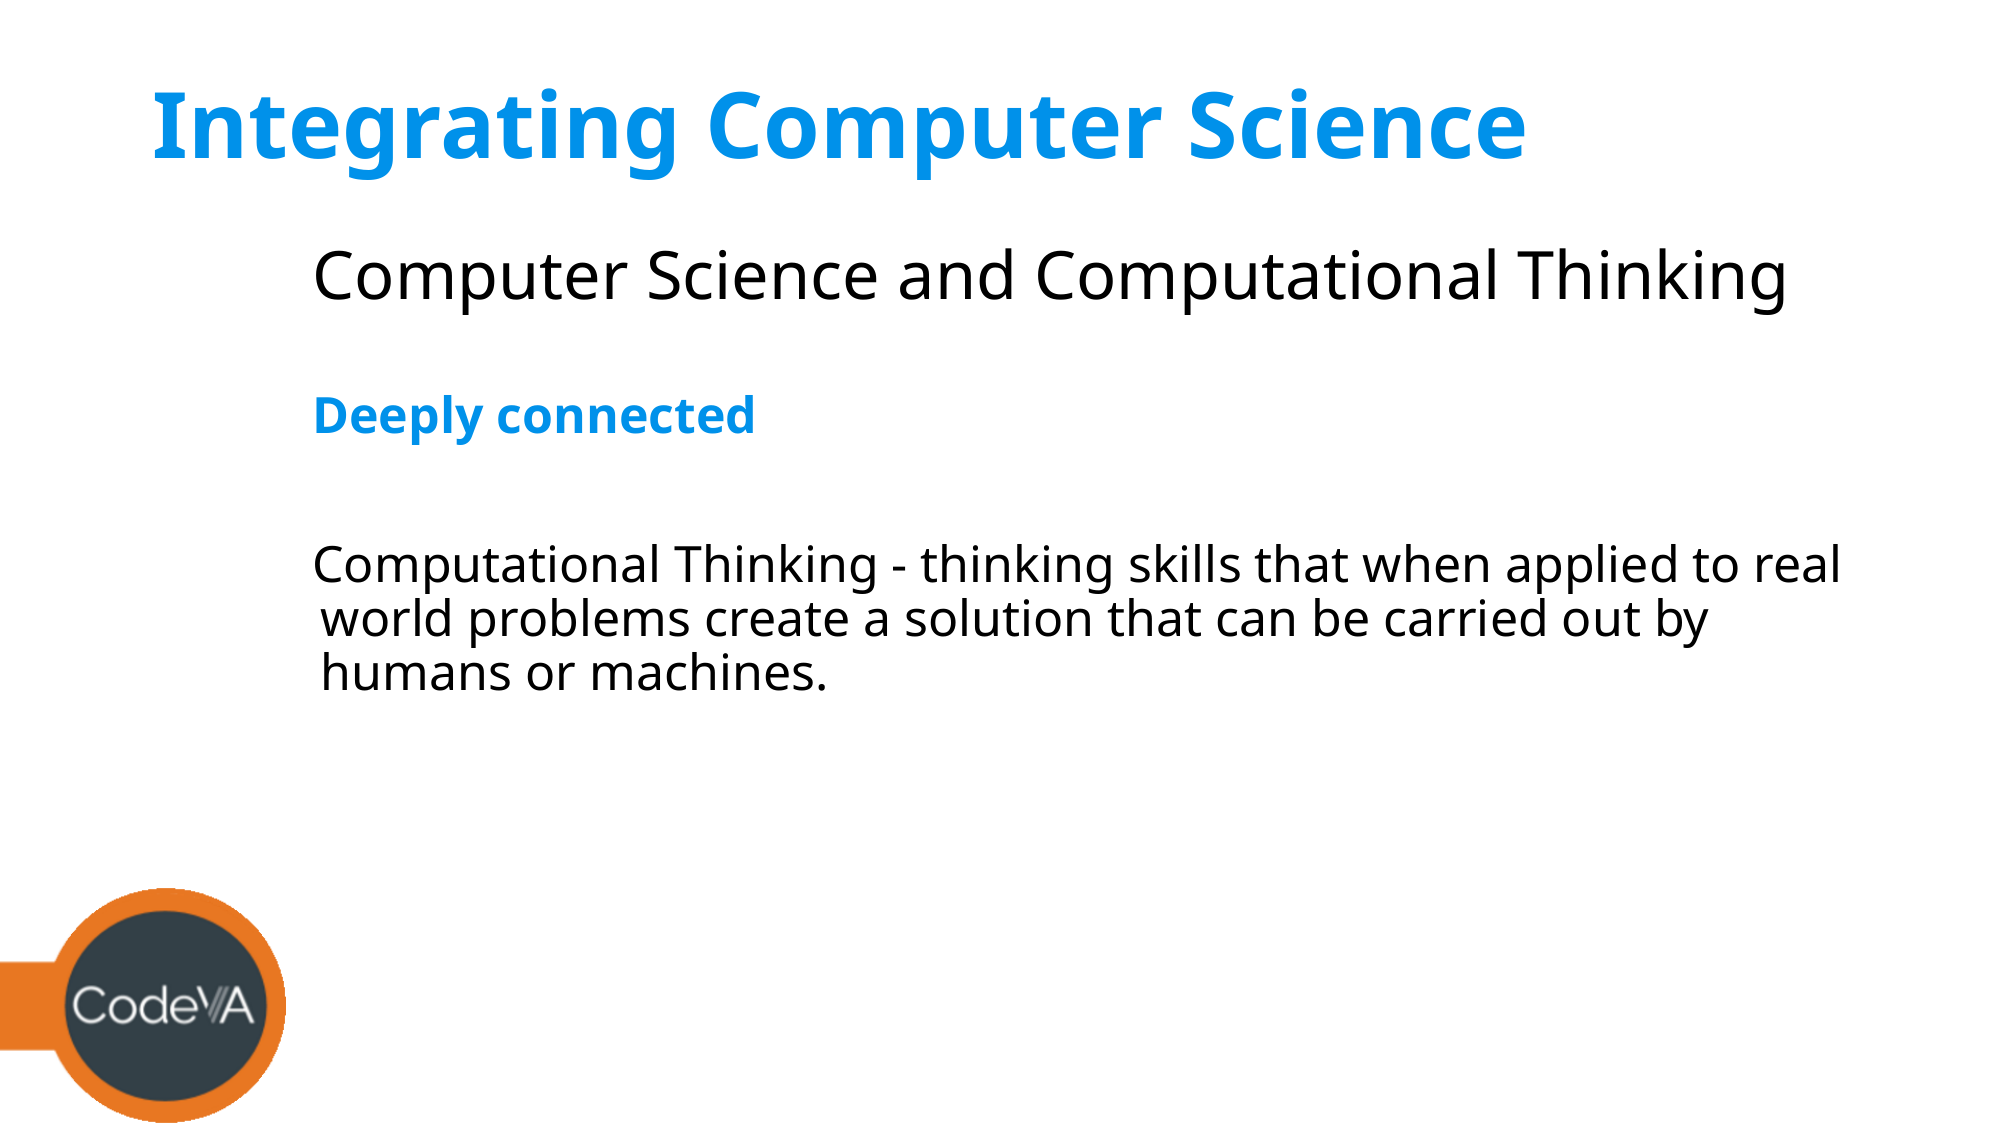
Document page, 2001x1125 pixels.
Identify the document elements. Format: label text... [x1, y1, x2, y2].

list Computer Science and Computational Thinking Deeply connected Computational Thinking - thinking skills that when applied to real world problems create a solution that can be carried out by humans or machines. [268, 198, 1916, 1018]
title Integrating Computer Science [137, 59, 1863, 199]
picture [0, 885, 286, 1125]
